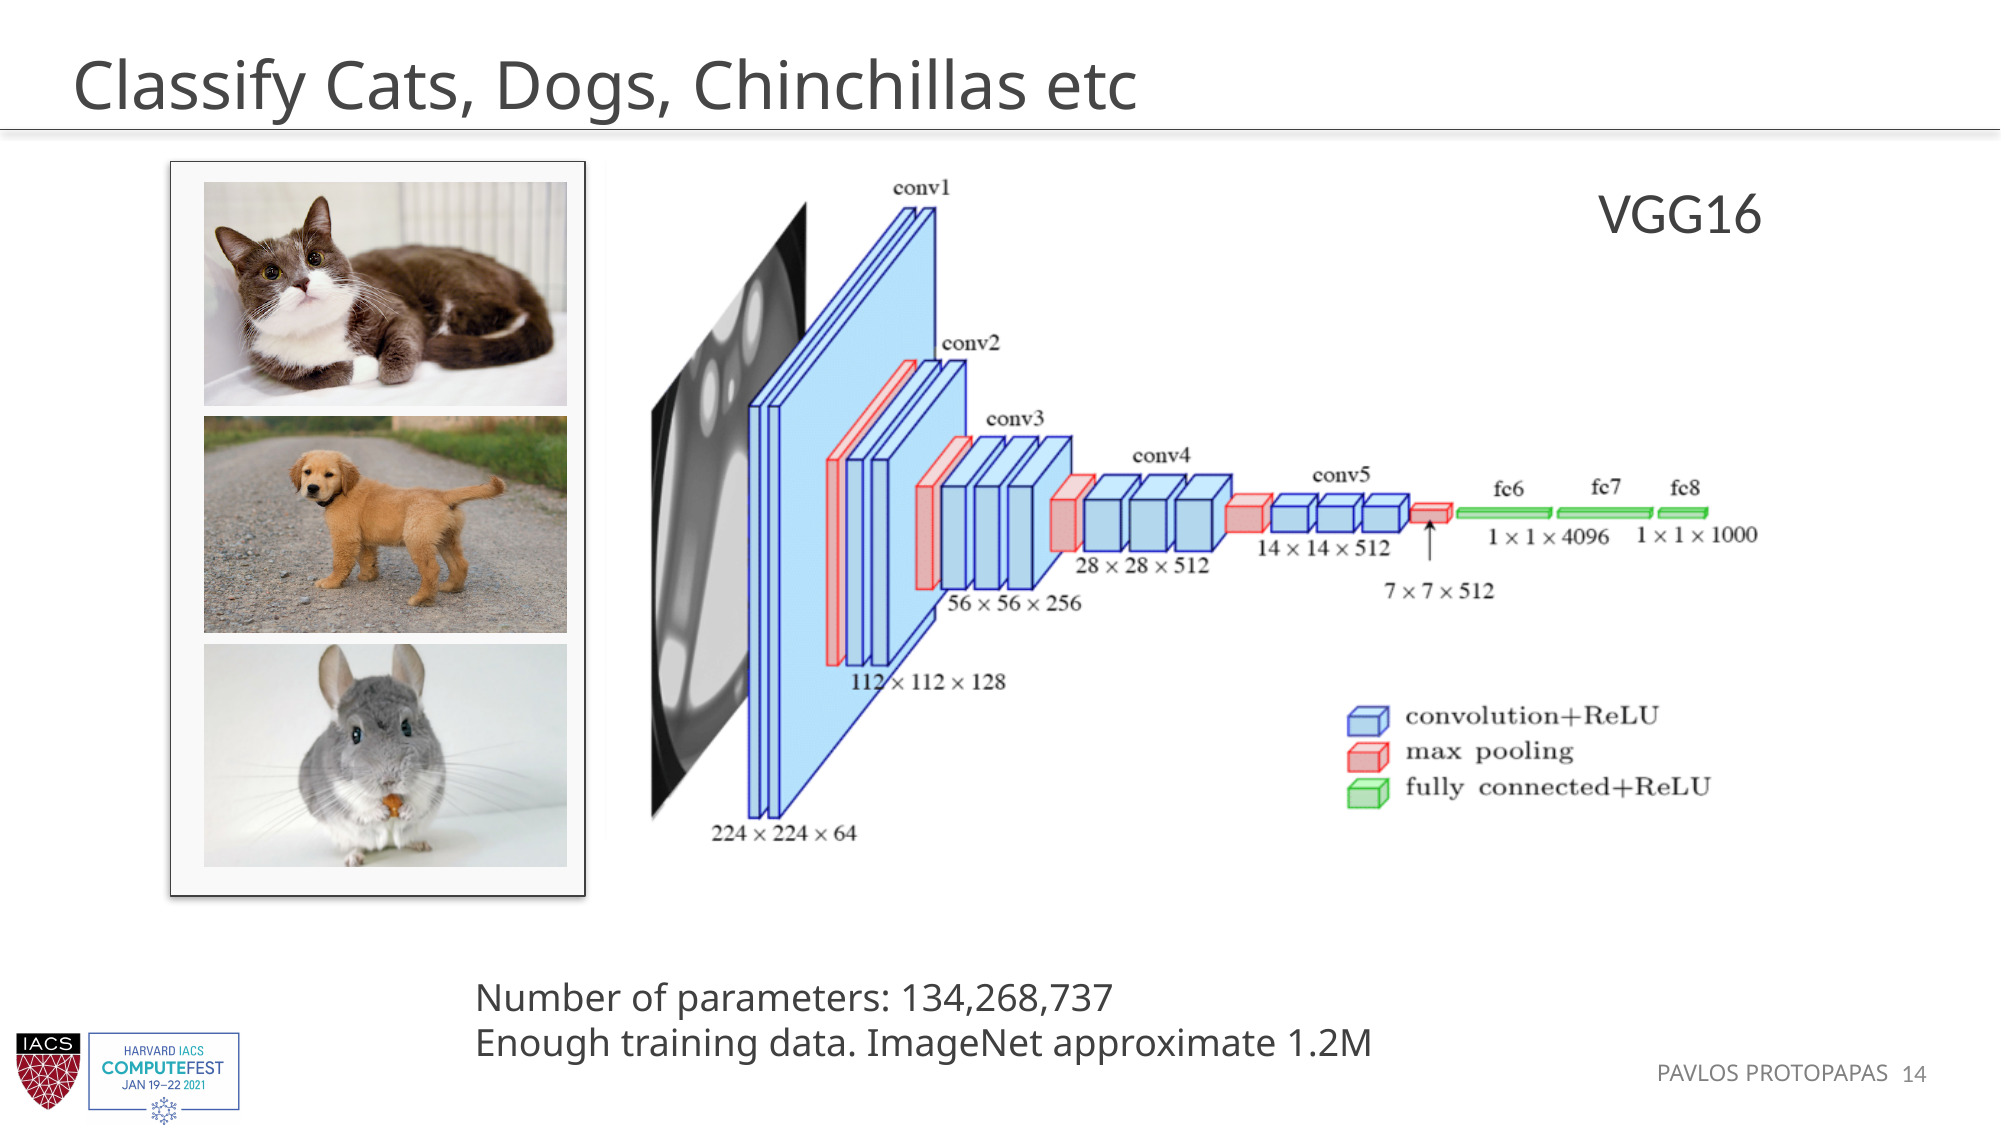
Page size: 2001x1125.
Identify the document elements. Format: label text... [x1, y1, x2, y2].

title Classify Cats, Dogs, Chinchillas etc [57, 35, 1943, 162]
picture [204, 416, 567, 634]
picture [204, 644, 567, 868]
slide_number 14 [1475, 1042, 1942, 1103]
picture [204, 182, 567, 406]
text_box Number of parameters: 134,268,737 Enough training data. ImageNet approximate 1.2M [460, 966, 1391, 1072]
picture [14, 1033, 82, 1110]
picture [86, 1030, 241, 1125]
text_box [170, 161, 1834, 897]
